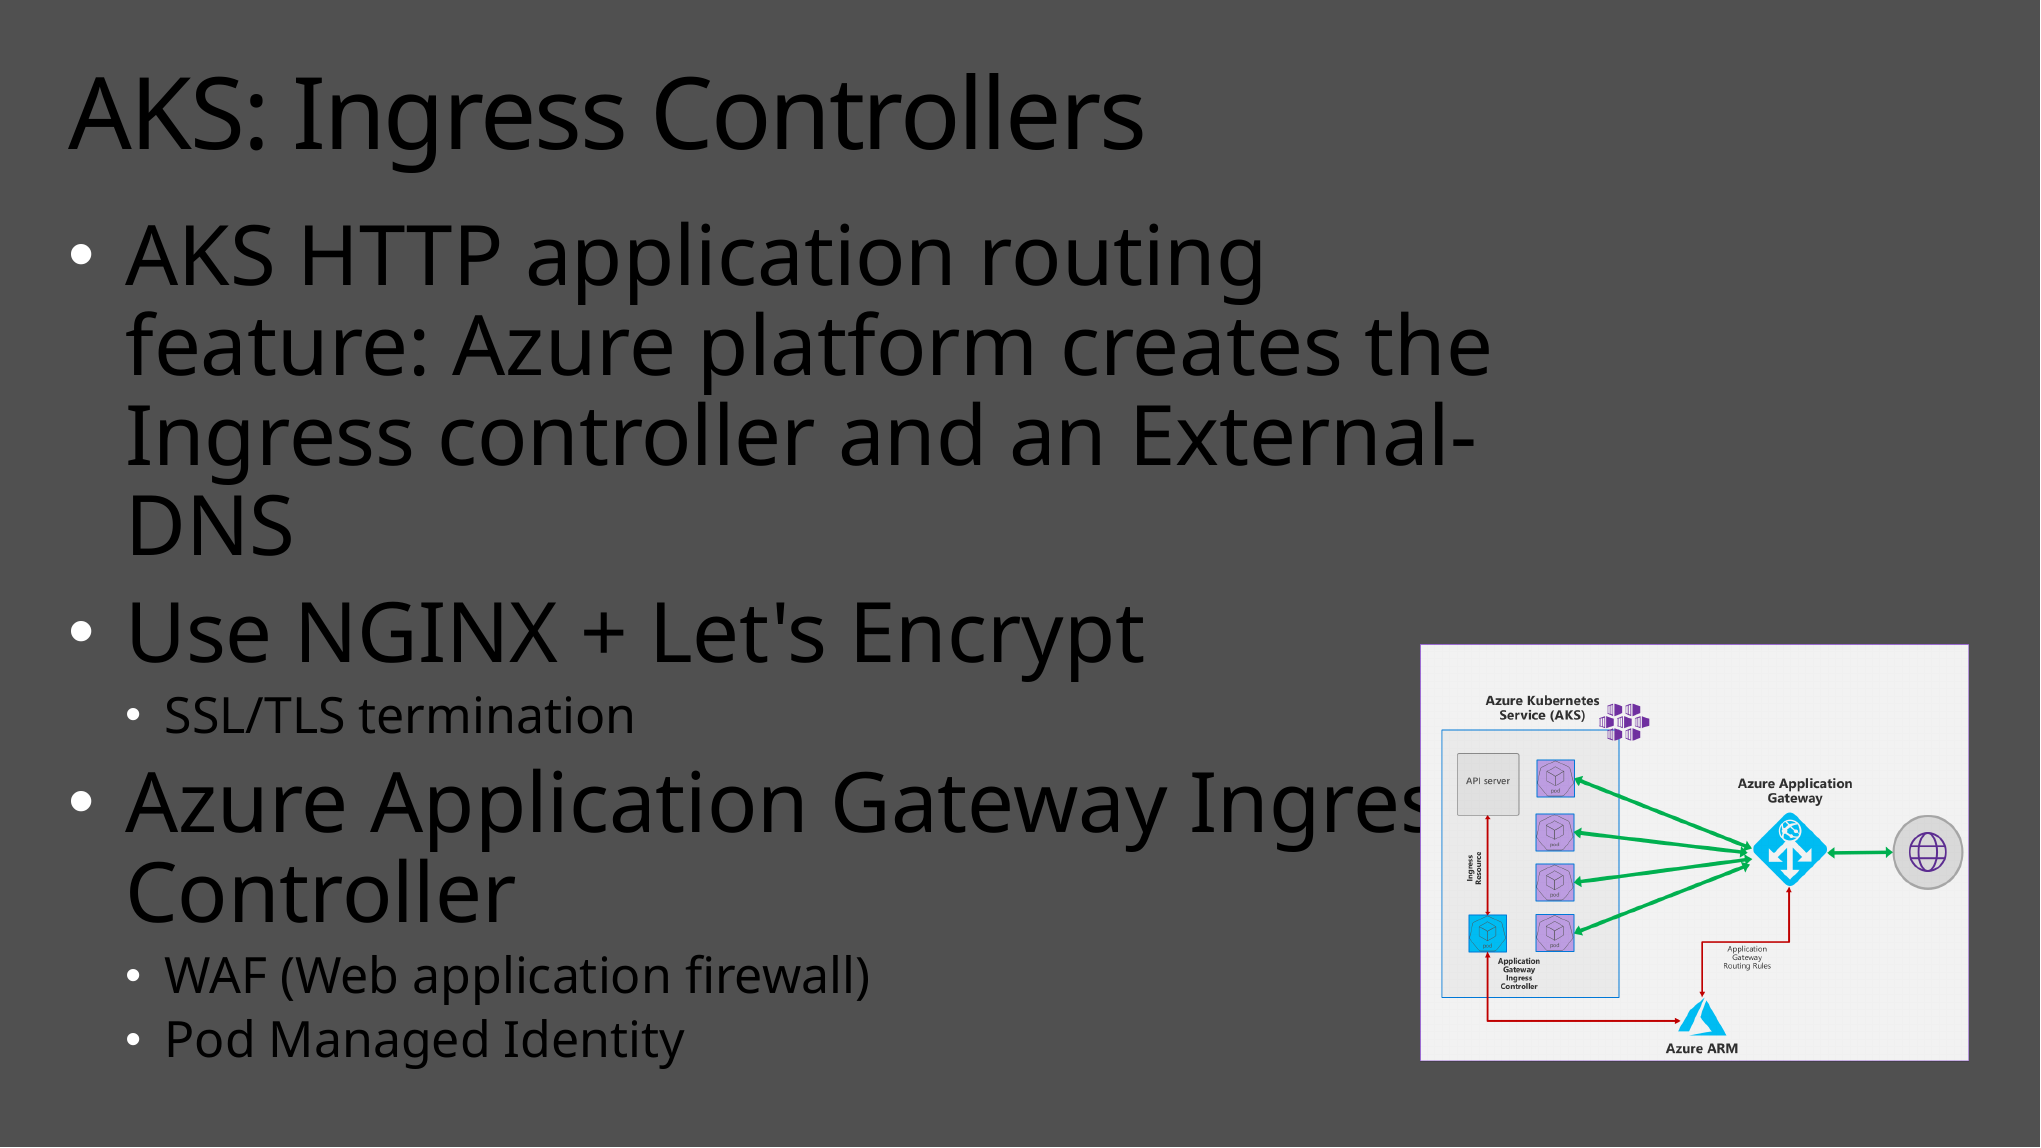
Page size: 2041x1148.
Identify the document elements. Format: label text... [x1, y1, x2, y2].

list AKS HTTP application routing feature: Azure platform creates the Ingress controller and an External-DNS Use NGINX + Let's Encrypt SSL/TLS termination Azure Application Gateway Ingress Controller WAF (Web application firewall) Pod Managed Identity [45, 199, 1608, 1126]
title AKS: Ingress Controllers [45, 48, 1996, 199]
picture [1419, 644, 1969, 1100]
